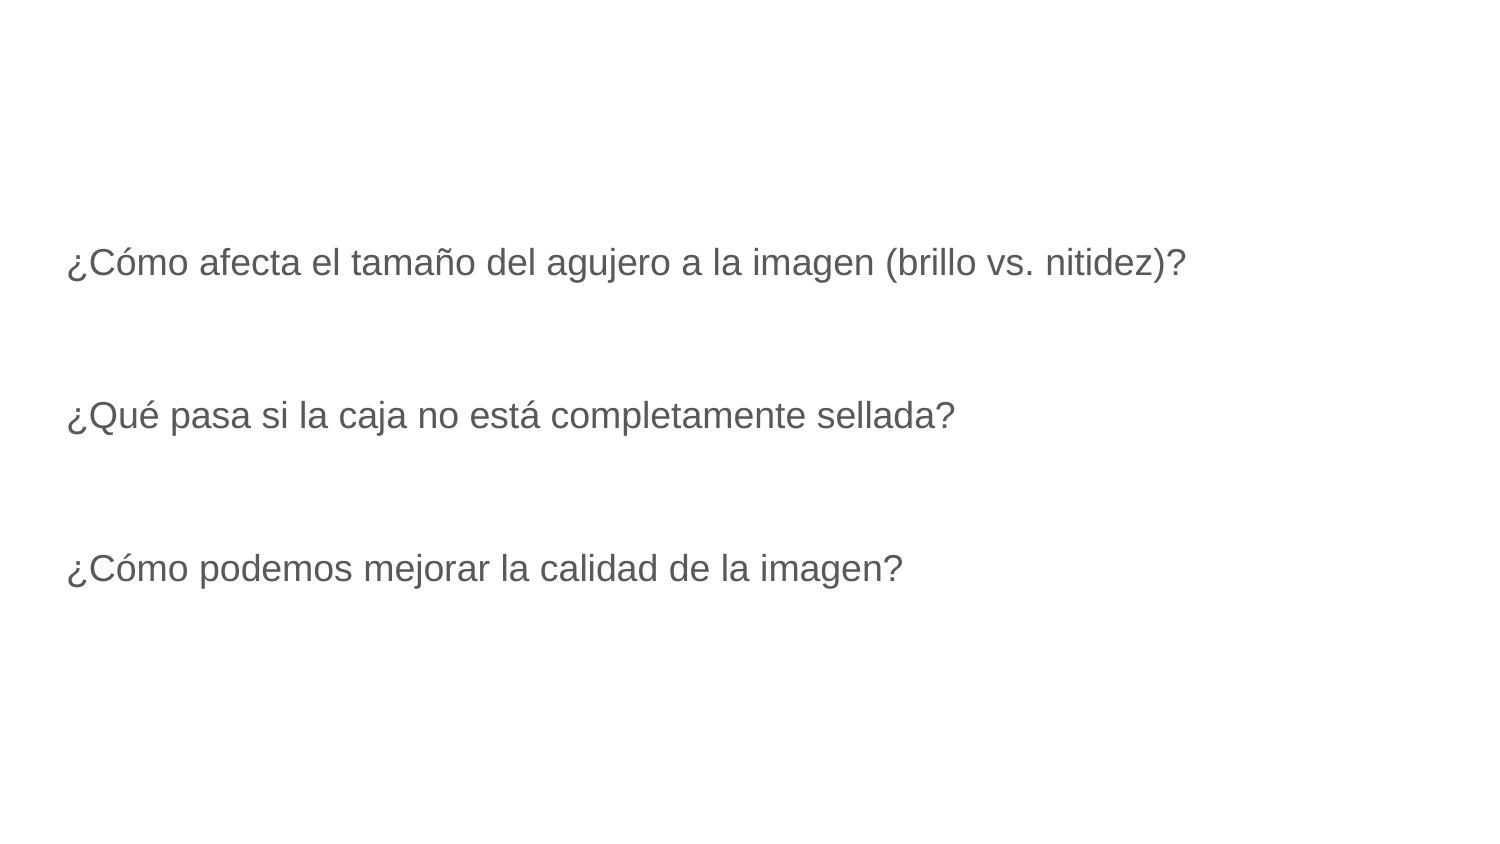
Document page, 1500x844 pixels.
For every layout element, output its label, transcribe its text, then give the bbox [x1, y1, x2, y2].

list ¿Cómo afecta el tamaño del agujero a la imagen (brillo vs. nitidez)? ¿Qué pasa si la caja no está completamente sellada? ¿Cómo podemos mejorar la calidad de la imagen? [51, 215, 1449, 628]
